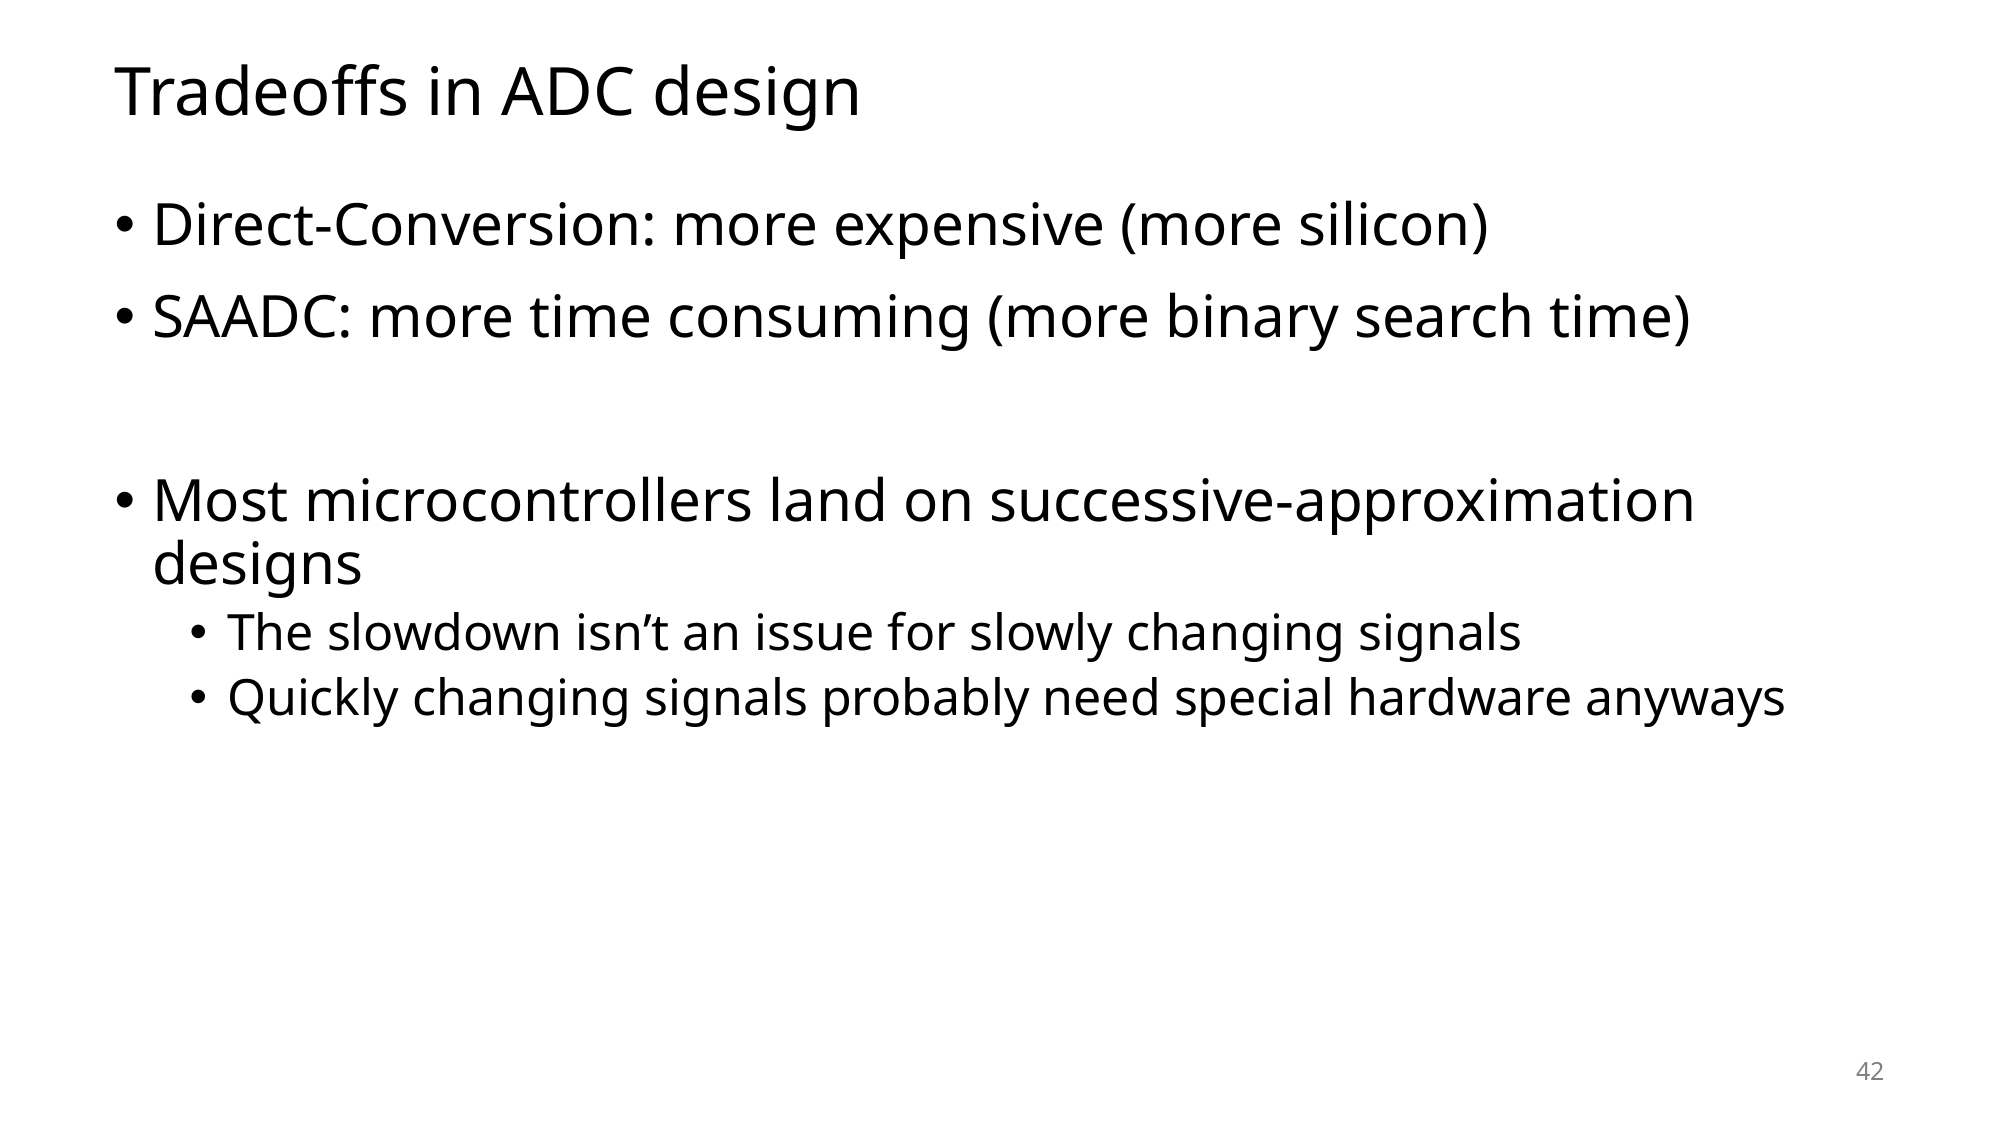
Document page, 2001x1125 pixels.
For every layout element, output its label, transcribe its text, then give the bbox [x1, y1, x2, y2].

list Direct-Conversion: more expensive (more silicon) SAADC: more time consuming (more binary search time) Most microcontrollers land on successive-approximation designs The slowdown isn’t an issue for slowly changing signals Quickly changing signals probably need special hardware anyways [99, 187, 1900, 1013]
title Tradeoffs in ADC design [99, 37, 1900, 150]
slide_number 42 [1749, 1042, 1900, 1103]
